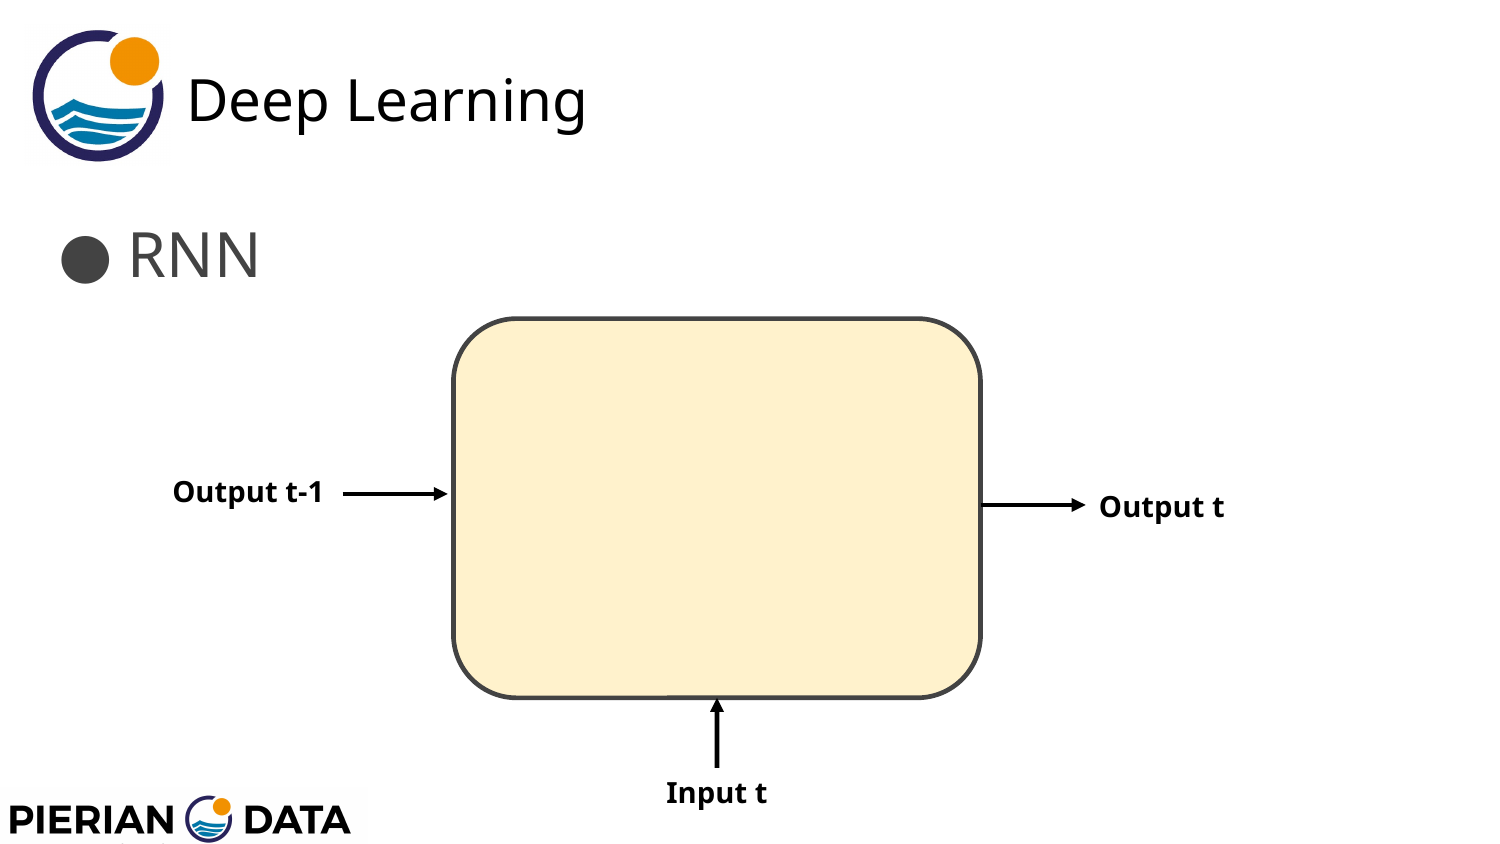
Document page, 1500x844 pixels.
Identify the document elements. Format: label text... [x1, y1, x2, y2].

text_box Output t-1 [119, 458, 378, 514]
picture [0, 787, 368, 844]
title Deep Learning [176, 48, 1449, 143]
text_box [453, 318, 981, 698]
list RNN [37, 189, 1500, 331]
text_box Input t [588, 759, 846, 815]
text_box Output t [1032, 473, 1291, 529]
picture [24, 24, 172, 167]
